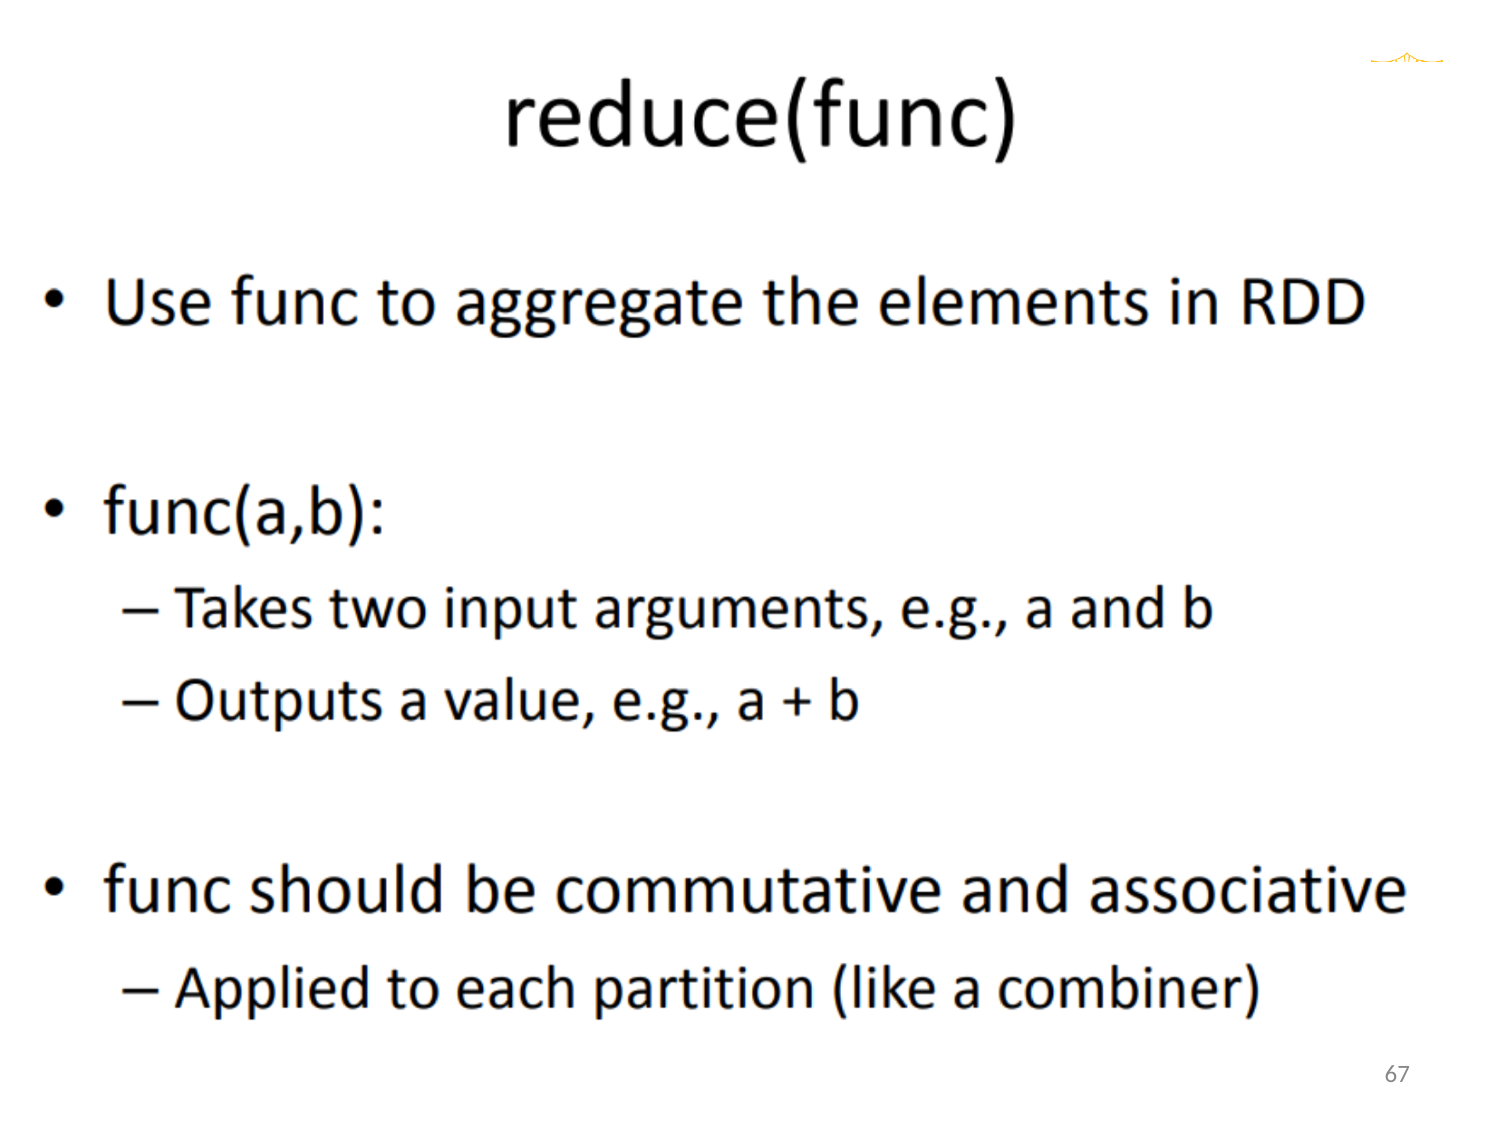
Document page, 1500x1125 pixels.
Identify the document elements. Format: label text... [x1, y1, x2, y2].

picture [0, 52, 1500, 1059]
slide_number 67 [1074, 1068, 1425, 1125]
